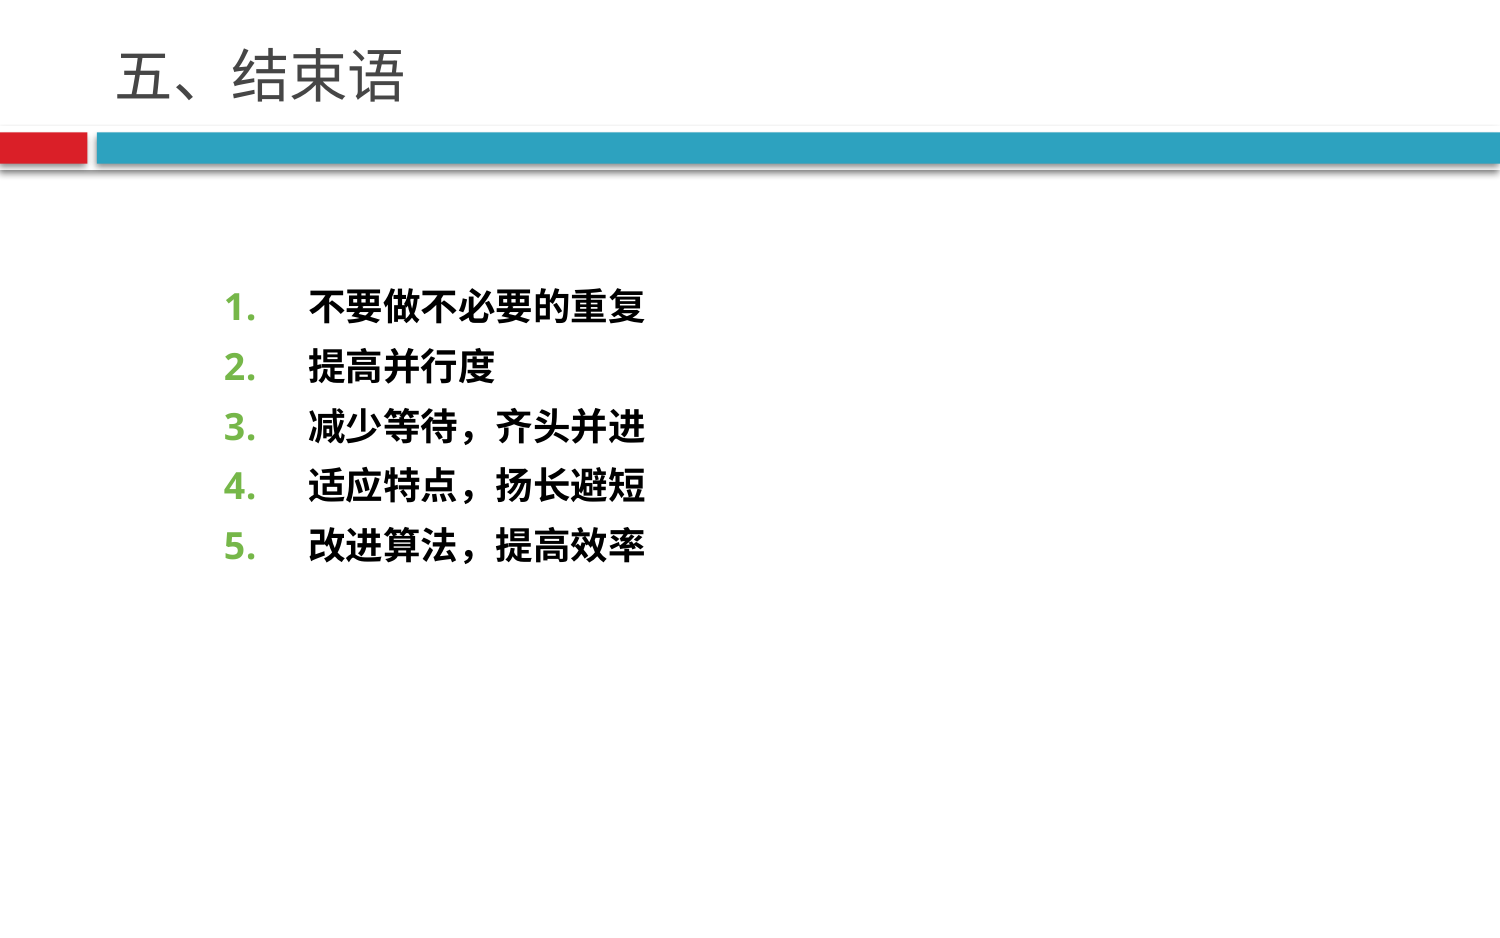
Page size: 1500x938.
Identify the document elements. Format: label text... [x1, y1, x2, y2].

list 不要做不必要的重复 提高并行度 减少等待，齐头并进 适应特点，扬长避短 改进算法，提高效率 [193, 275, 1471, 922]
title 五、结束语 [99, 21, 1438, 127]
